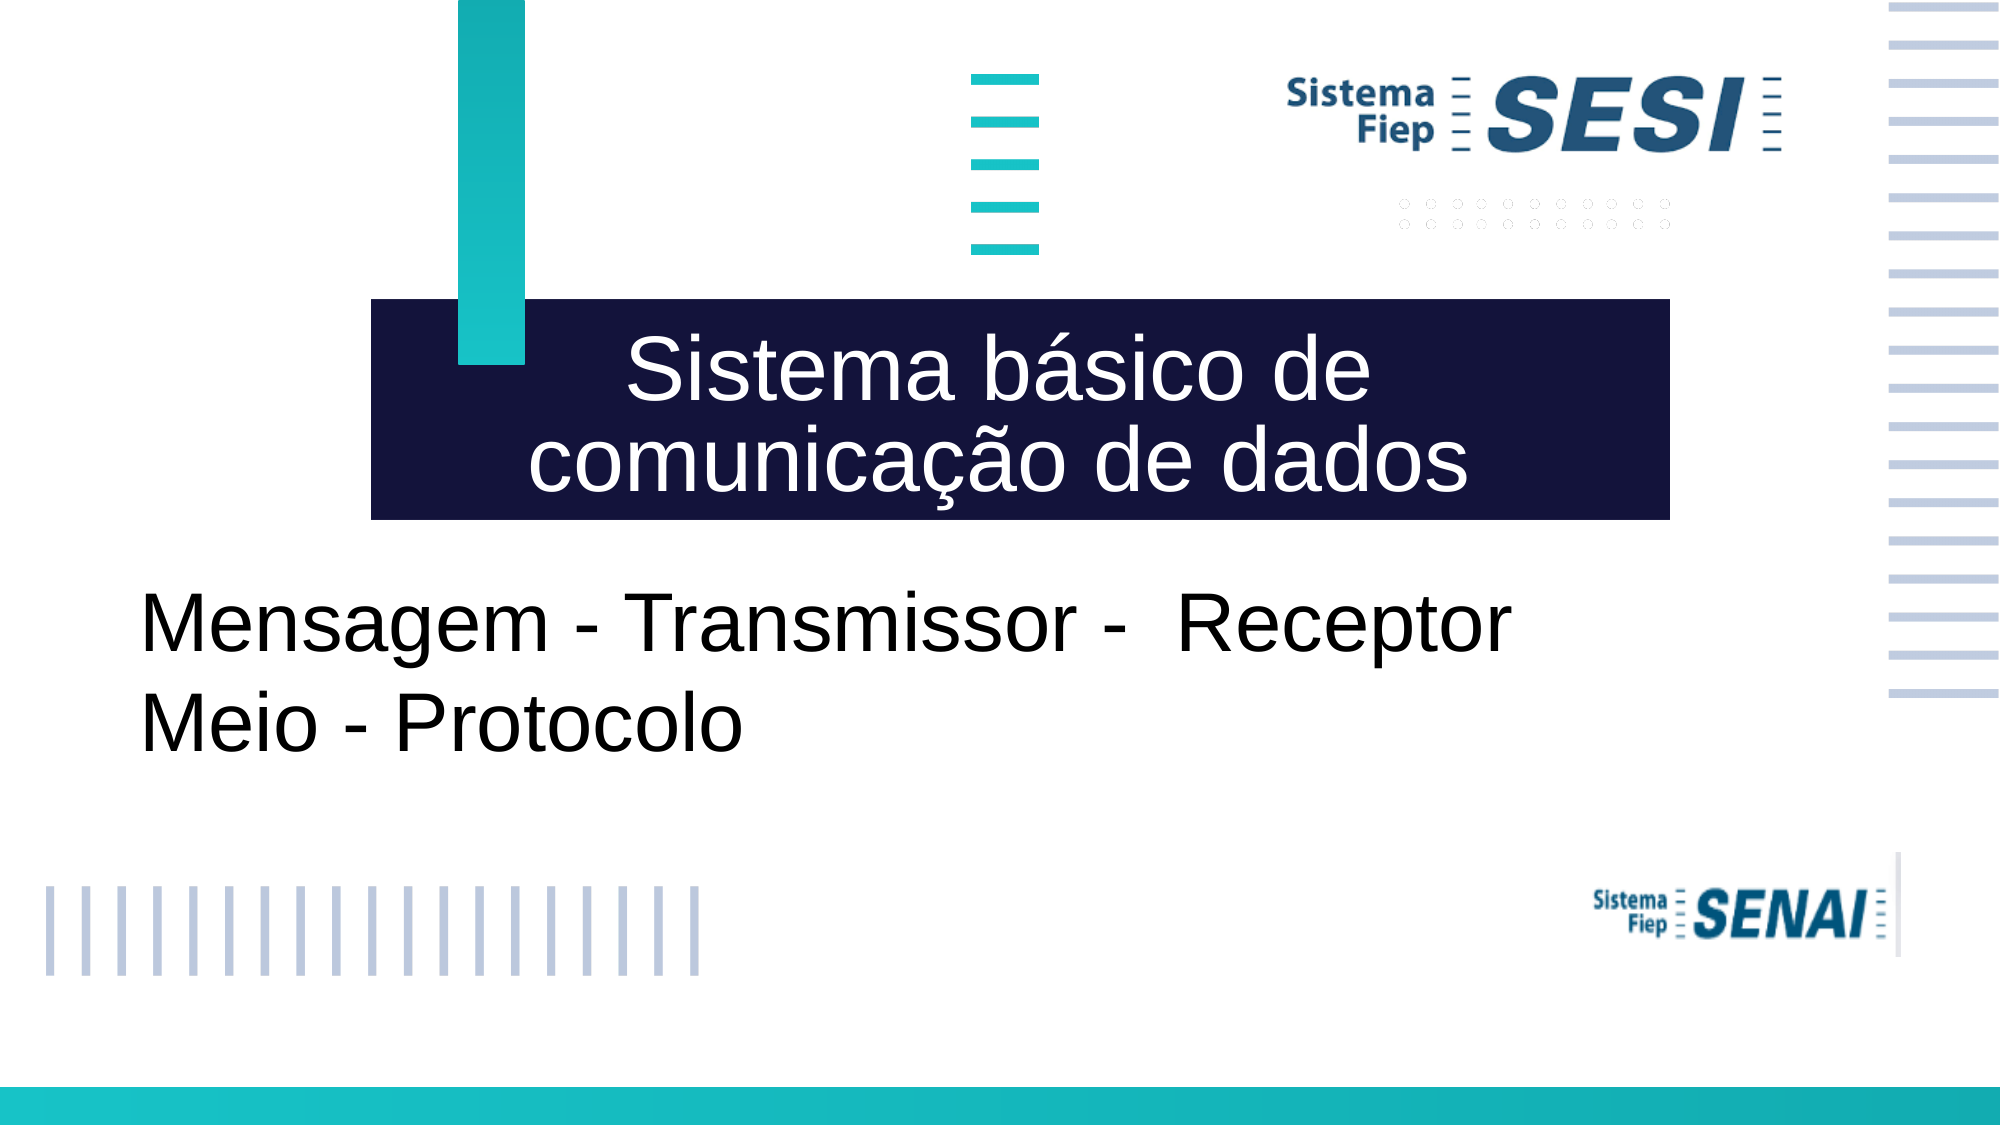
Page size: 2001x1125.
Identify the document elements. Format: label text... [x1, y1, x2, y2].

picture [1575, 852, 1901, 957]
picture [371, 299, 1671, 520]
picture [1887, 1, 1999, 699]
picture [43, 885, 701, 977]
text_box [0, 1087, 2000, 1125]
text_box [458, 0, 525, 298]
text_box Mensagem - Transmissor - Receptor Meio - Protocolo [105, 560, 1787, 976]
picture [1242, 32, 1827, 229]
picture [971, 74, 1039, 255]
